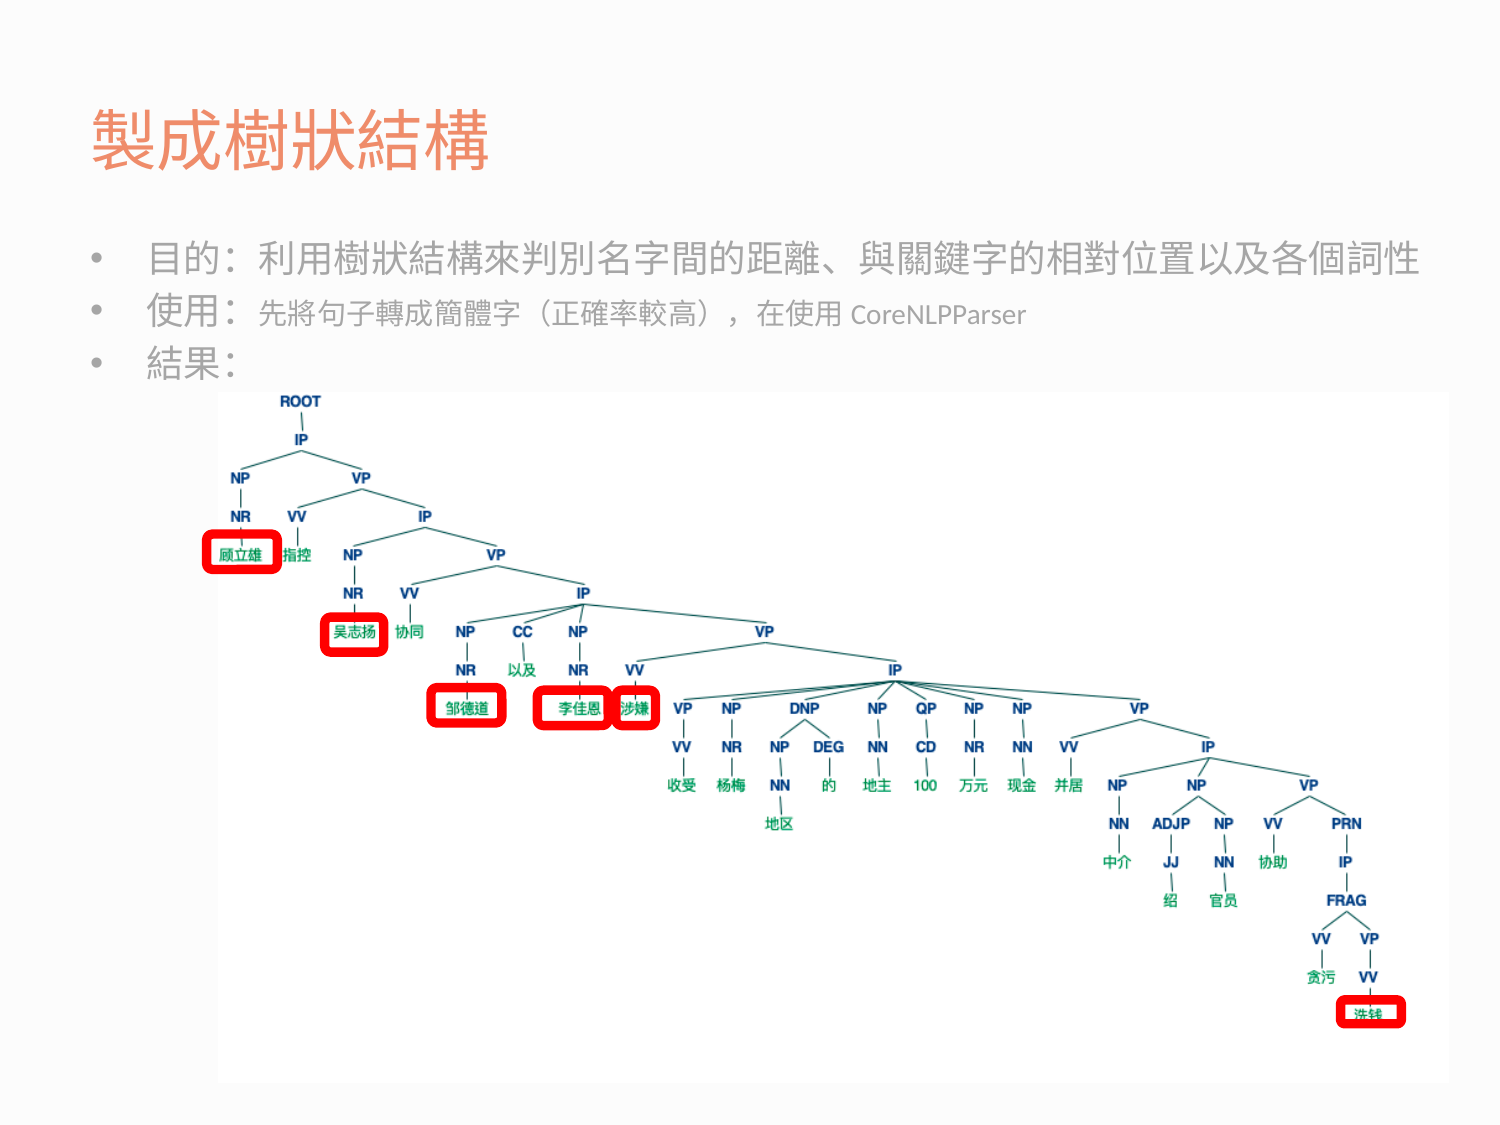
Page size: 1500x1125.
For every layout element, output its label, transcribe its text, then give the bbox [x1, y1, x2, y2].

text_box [206, 392, 1449, 1083]
list 目的：利用樹狀結構來判別名字間的距離、與關鍵字的相對位置以及各個詞性 使用：先將句子轉成簡體字（正確率較高），在使用CoreNLPParser 結果： [75, 227, 1471, 970]
title 製成樹狀結構 [75, 45, 1425, 227]
